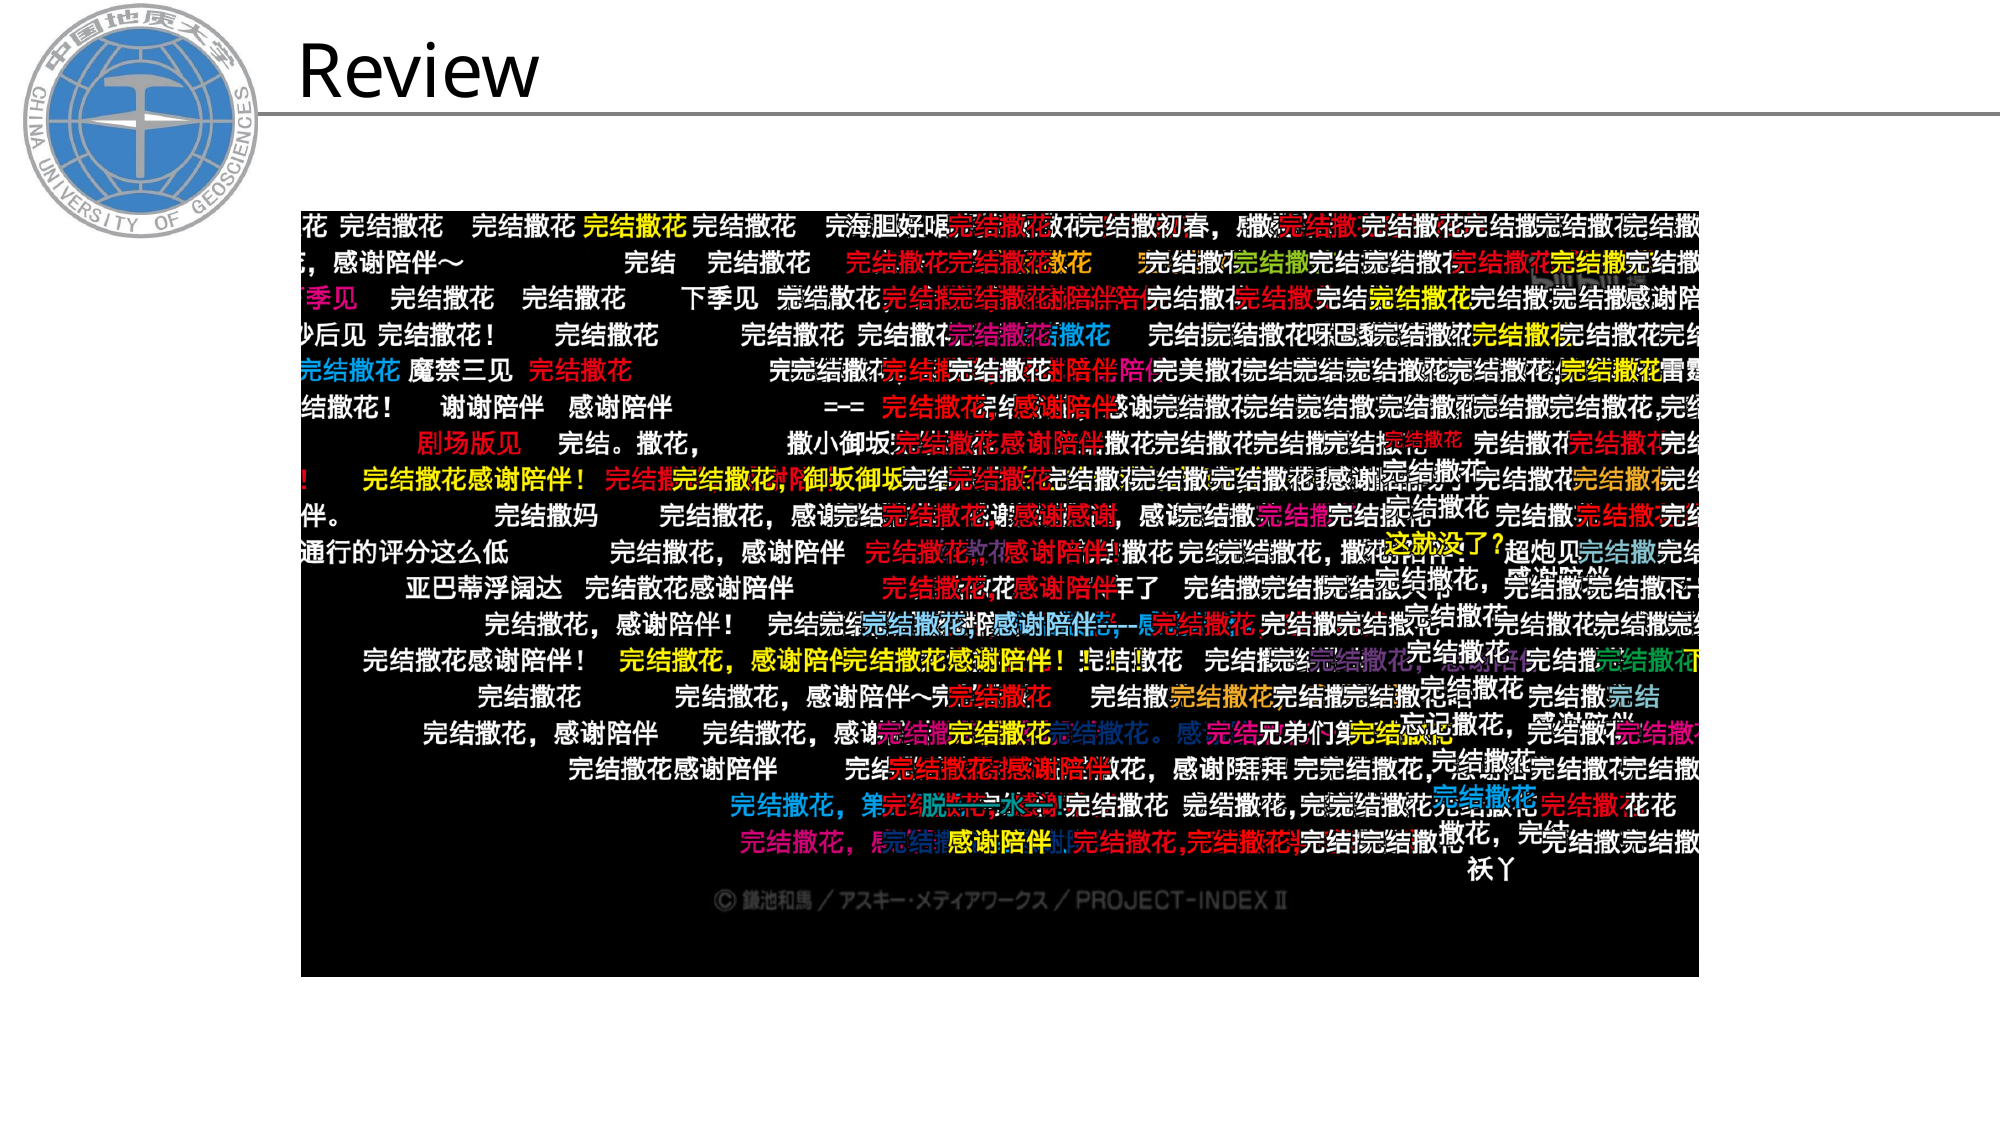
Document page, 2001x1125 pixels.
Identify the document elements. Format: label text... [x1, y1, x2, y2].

picture [314, 369, 324, 378]
picture [21, 3, 258, 239]
picture [342, 365, 351, 370]
picture [301, 211, 1699, 977]
text_box Review [281, 15, 1575, 210]
